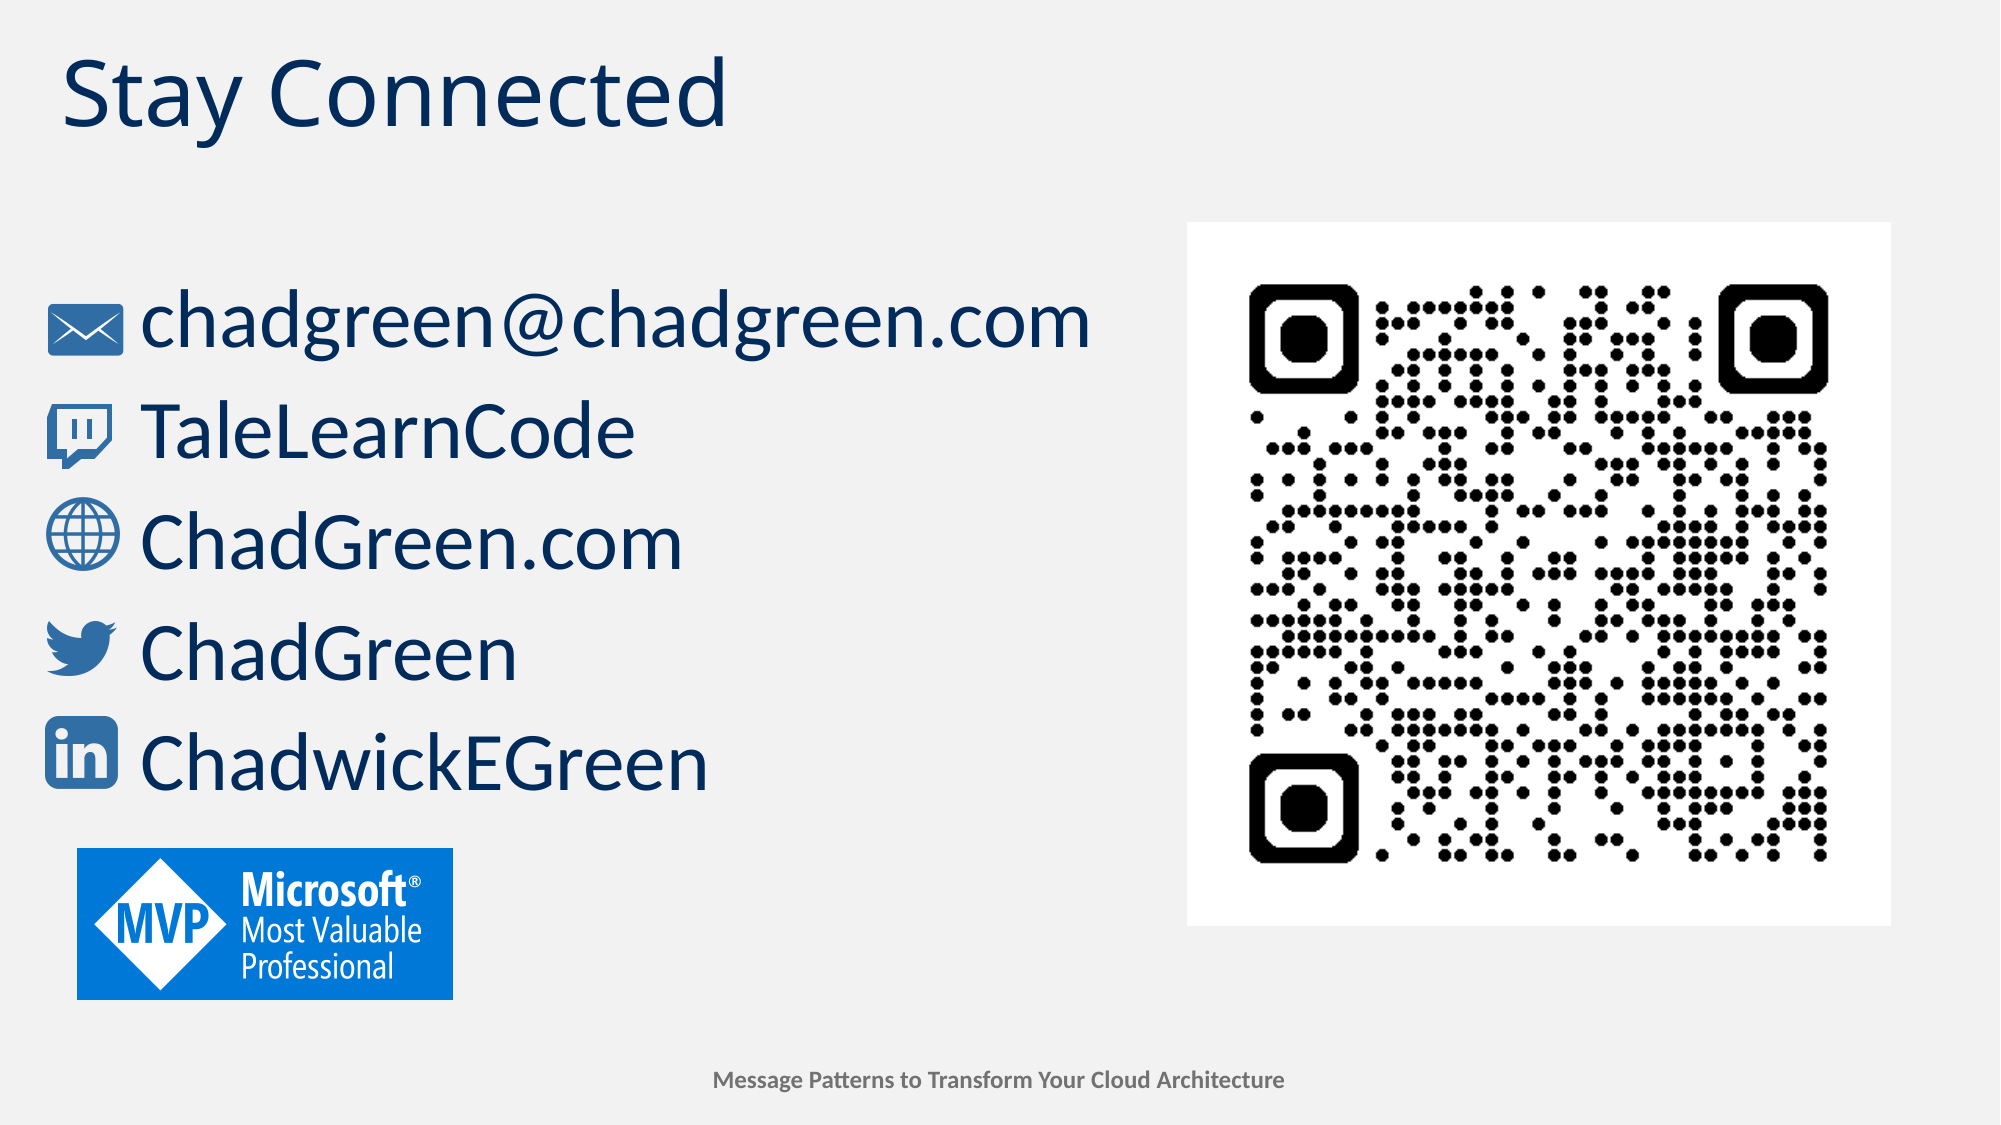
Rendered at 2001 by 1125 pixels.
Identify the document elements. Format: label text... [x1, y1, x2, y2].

picture [44, 716, 119, 790]
picture [42, 493, 124, 575]
text_box Stay Connected [46, 39, 1953, 154]
picture [42, 611, 122, 691]
picture [42, 399, 122, 479]
picture [1186, 222, 1891, 926]
picture [77, 848, 453, 1000]
picture [45, 291, 126, 366]
text_box chadgreen@chadgreen.com TaleLearnCode ChadGreen.com ChadGreen ChadwickEGreen [125, 268, 1139, 859]
